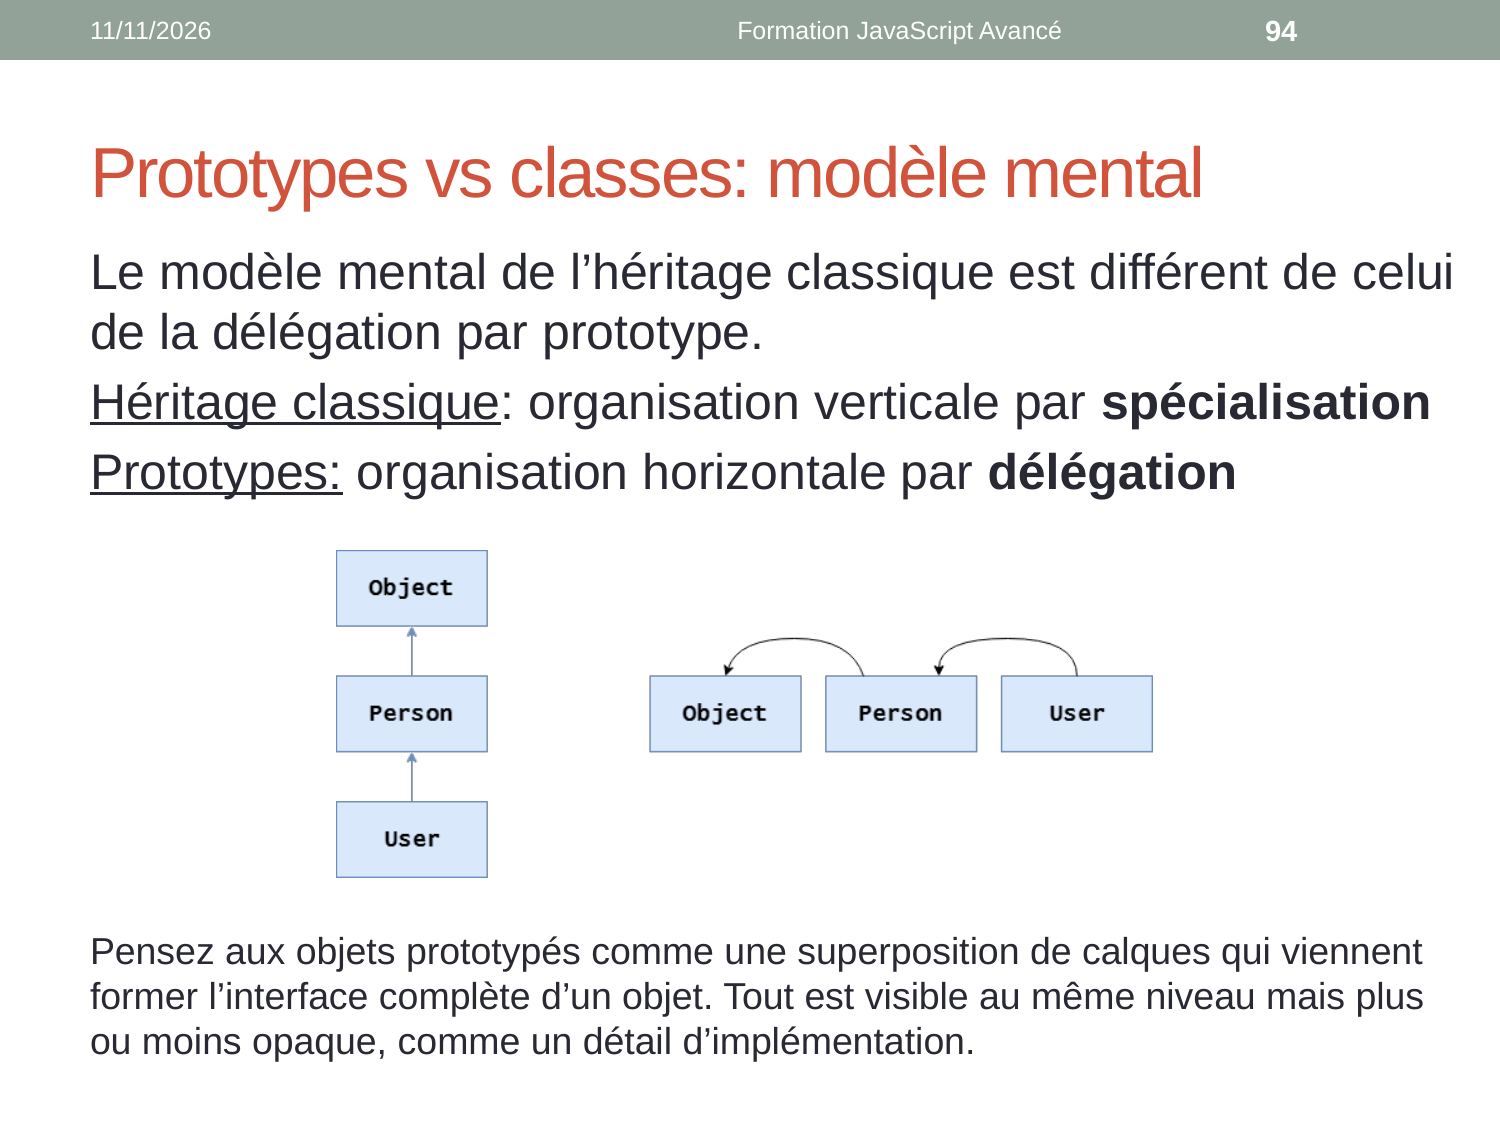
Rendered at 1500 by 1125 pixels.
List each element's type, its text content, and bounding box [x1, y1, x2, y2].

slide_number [75, 3, 550, 57]
title Prototypes vs classes: modèle mental [75, 87, 1425, 231]
list Le modèle mental de l’héritage classique est différent de celui de la délégation par prototype. Héritage classique: organisation verticale par spécialisation Prototypes: organisation horizontale par délégation Pensez aux objets prototypés comme une superposition de calques qui viennent former l’interface complète d’un objet. Tout est visible au même niveau mais plus ou moins opaque, comme un détail d’implémentation. [75, 231, 1483, 1095]
slide_number 94 [1250, 3, 1425, 57]
footer Formation JavaScript Avancé [562, 3, 1238, 57]
picture [336, 550, 1153, 878]
